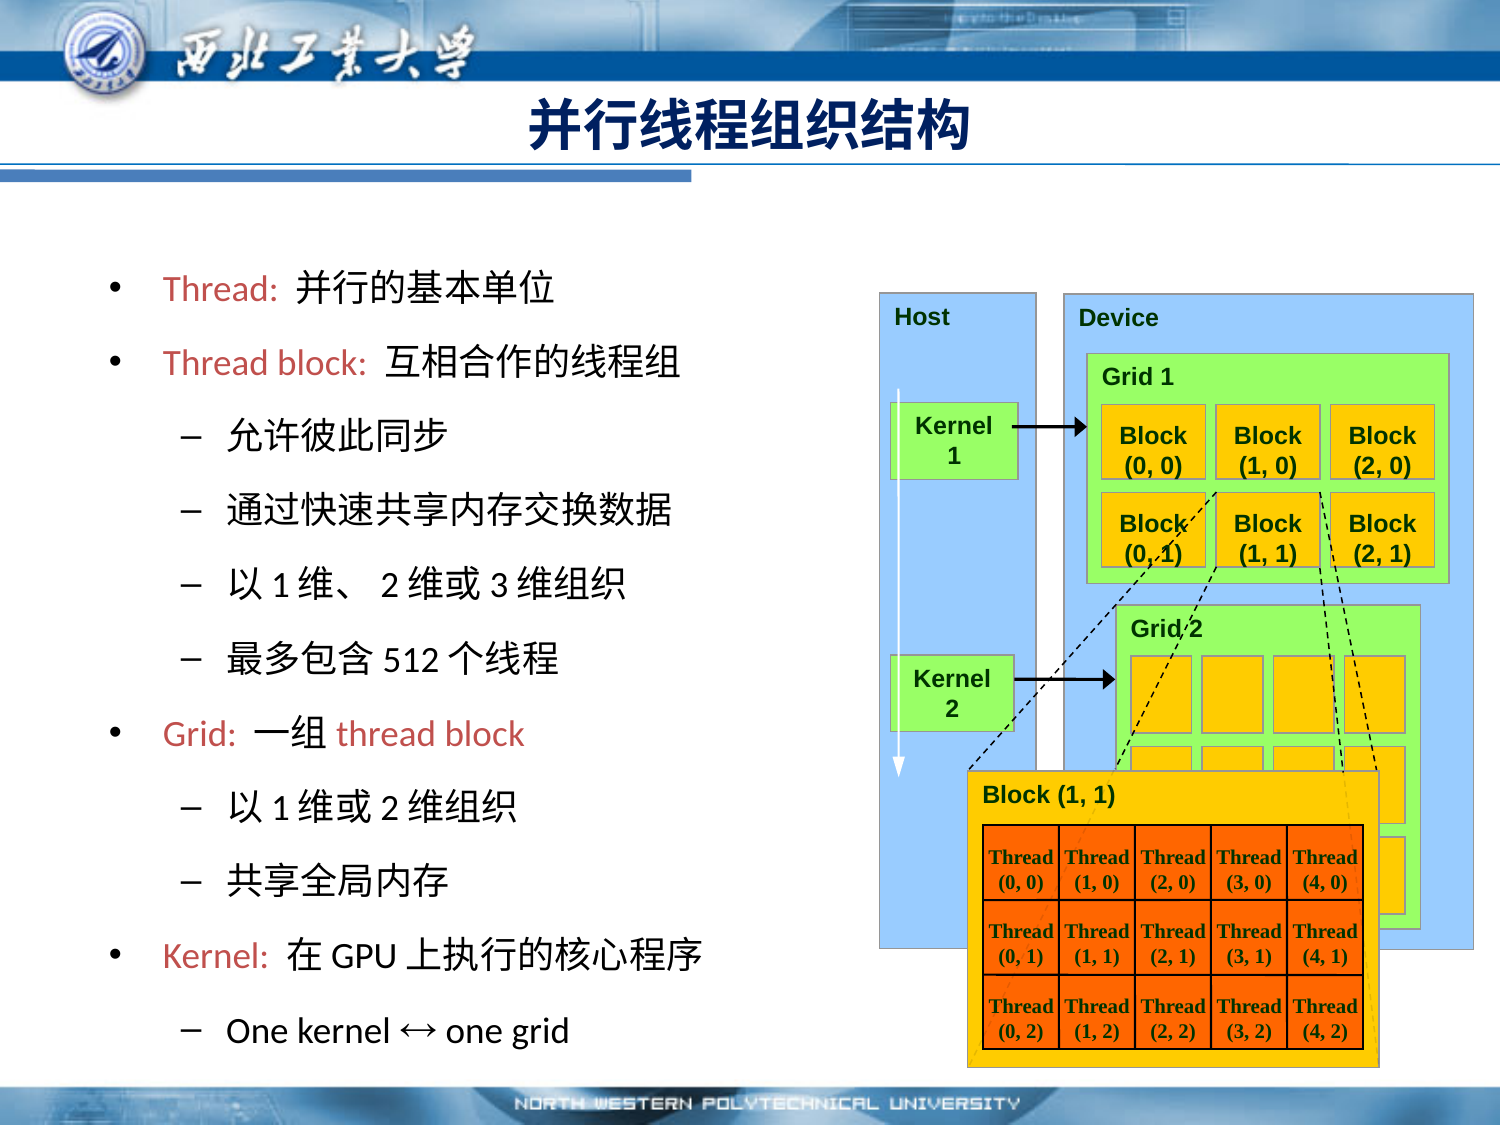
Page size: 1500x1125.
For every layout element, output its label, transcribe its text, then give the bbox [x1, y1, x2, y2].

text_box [878, 292, 1475, 1069]
picture [0, 0, 1500, 163]
picture [0, 165, 1500, 1125]
title 并行线程组织结构 [35, 82, 1465, 164]
list Thread: 并行的基本单位 Thread block: 互相合作的线程组 允许彼此同步 通过快速共享内存交换数据 以1维、2维或3维组织 最多包含512个线程 Grid: 一组thread block 以1维或2维组织 共享全局内存 Kernel: 在GPU上执行的核心程序 One kernel  one grid [93, 234, 830, 1067]
